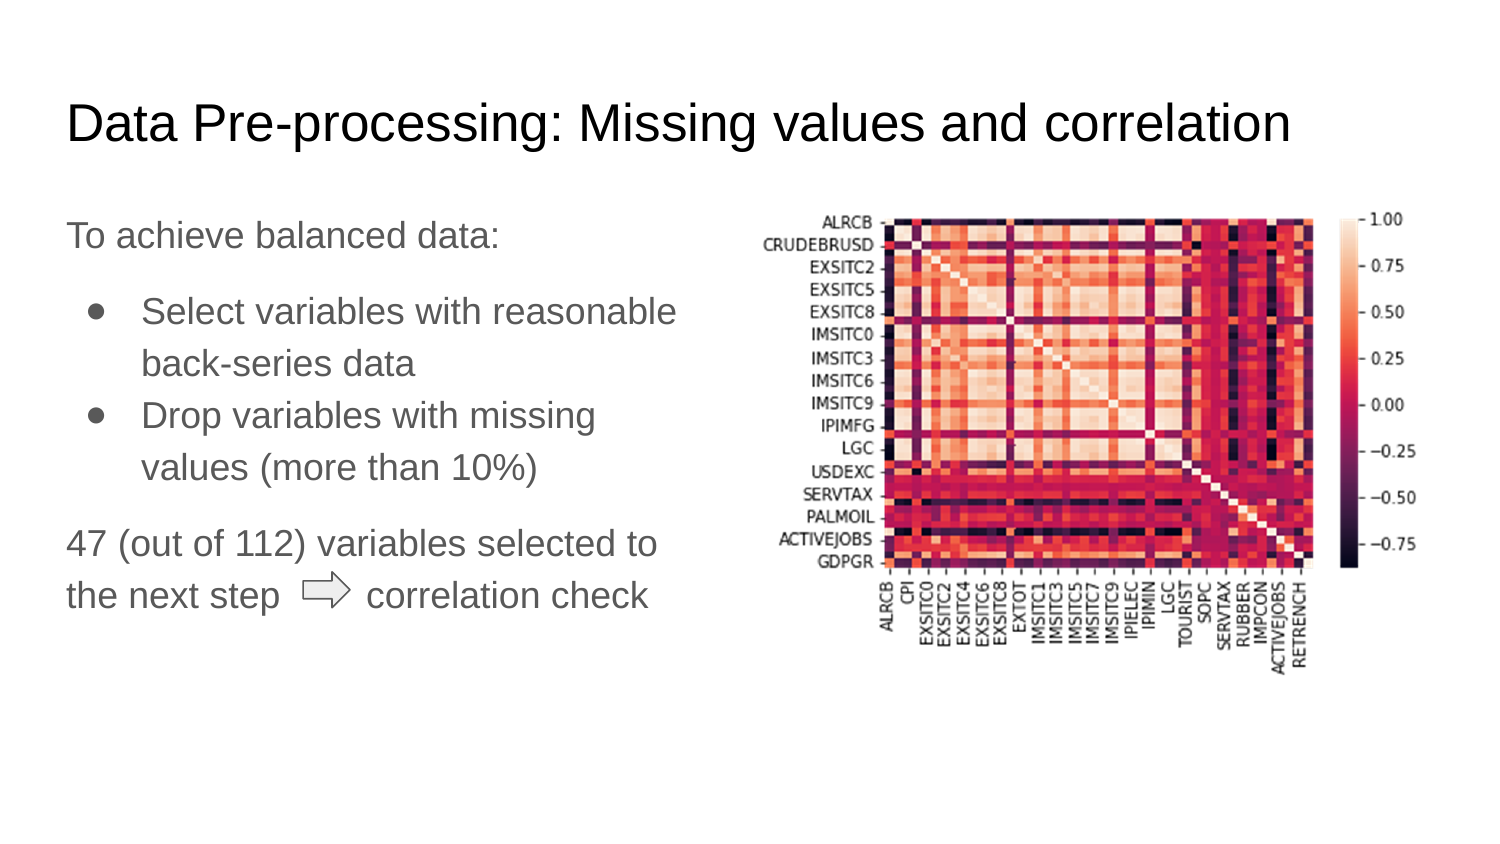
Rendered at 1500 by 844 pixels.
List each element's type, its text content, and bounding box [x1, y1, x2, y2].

text_box [303, 571, 350, 608]
picture [749, 201, 1428, 684]
title Data Pre-processing: Missing values and correlation [51, 72, 1449, 167]
list To achieve balanced data: Select variables with reasonable back-series data Drop variables with missing values (more than 10%) 47 (out of 112) variables selected to the next step correlation check [51, 189, 729, 750]
